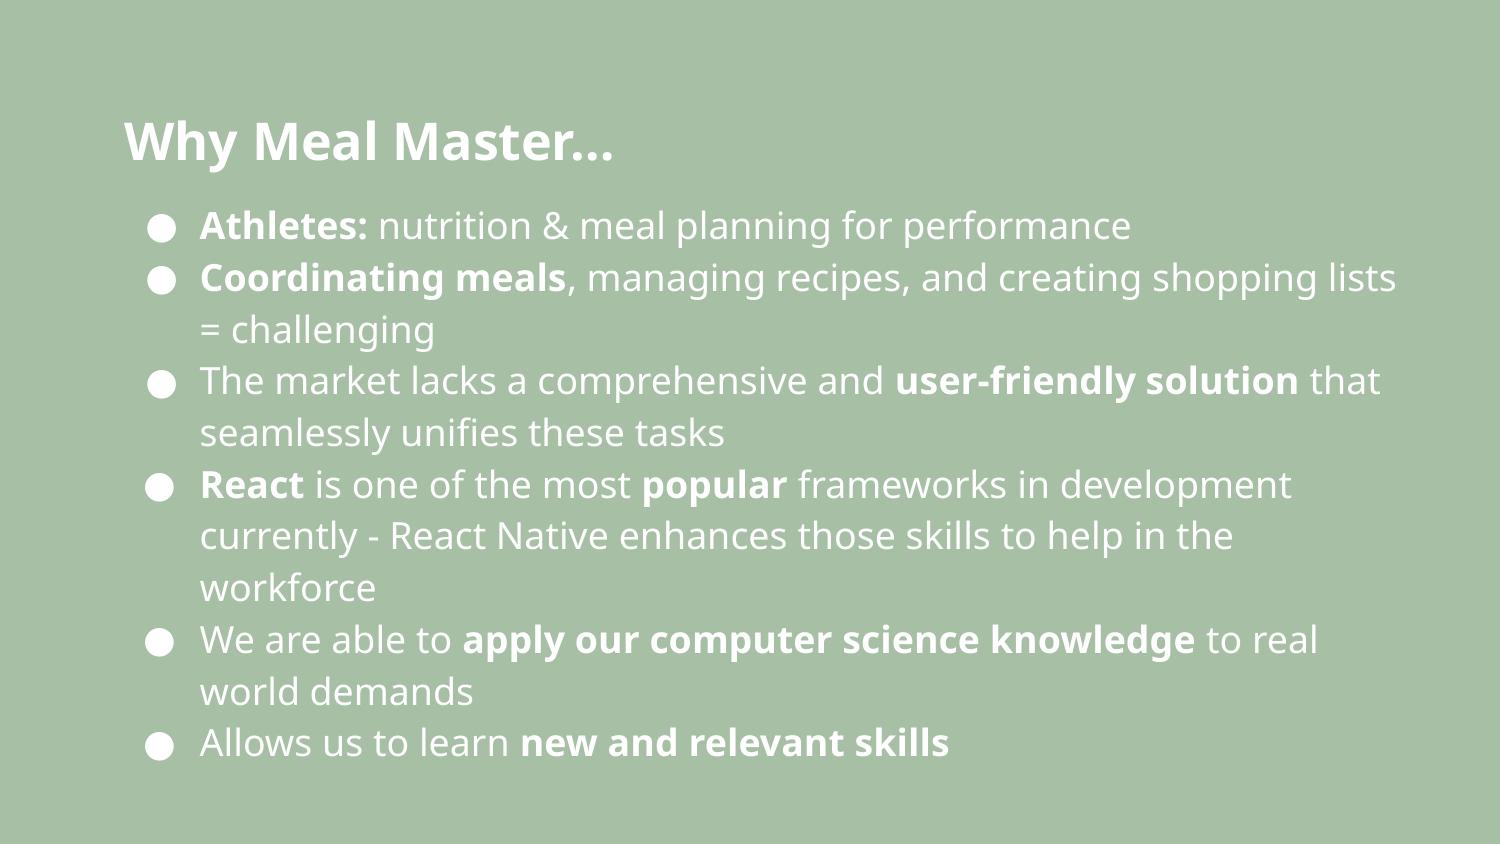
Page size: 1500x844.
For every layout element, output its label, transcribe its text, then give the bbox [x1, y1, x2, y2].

list Athletes: nutrition & meal planning for performance Coordinating meals, managing recipes, and creating shopping lists = challenging The market lacks a comprehensive and user-friendly solution that seamlessly unifies these tasks React is one of the most popular frameworks in development currently - React Native enhances those skills to help in the workforce We are able to apply our computer science knowledge to real world demands Allows us to learn new and relevant skills [109, 180, 1437, 817]
title Why Meal Master… [109, 93, 1391, 167]
